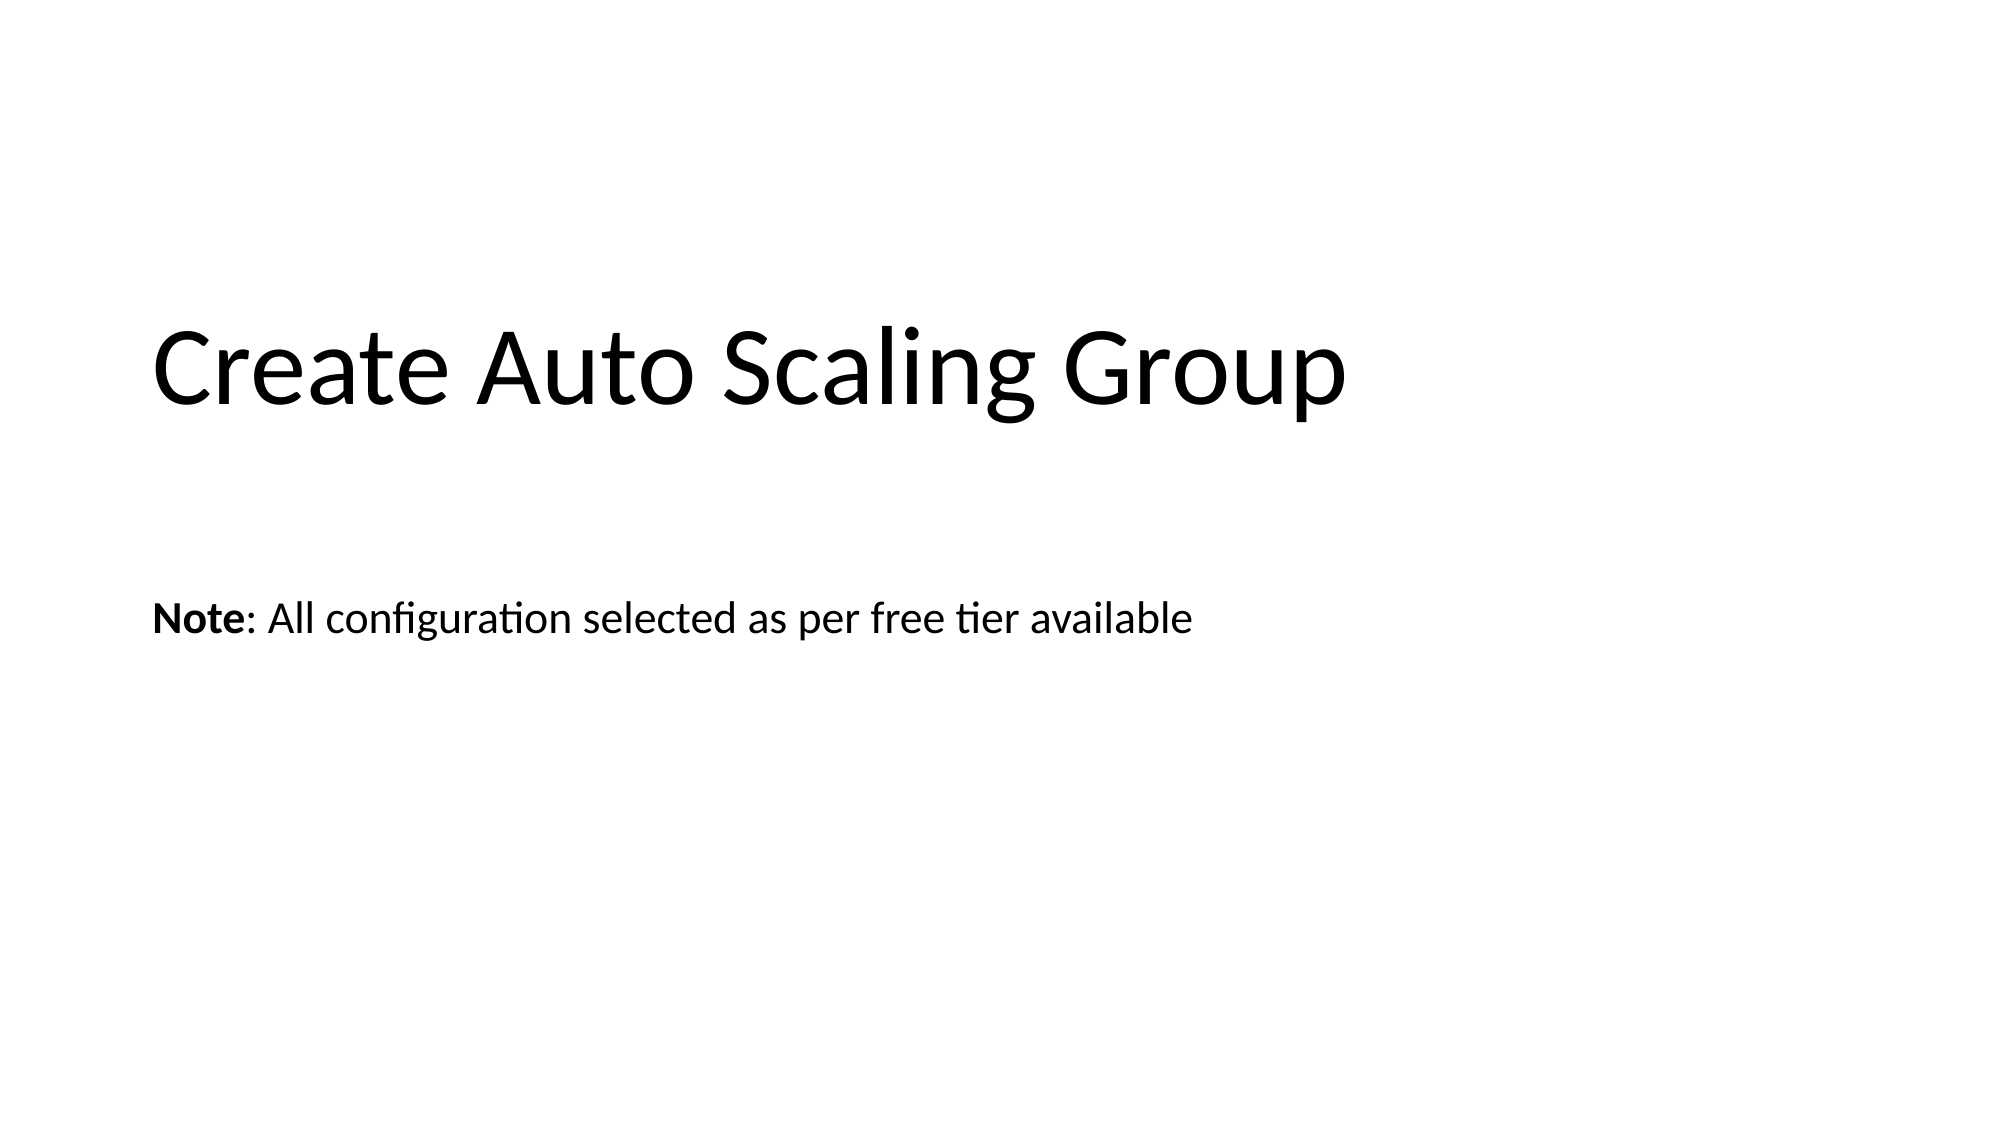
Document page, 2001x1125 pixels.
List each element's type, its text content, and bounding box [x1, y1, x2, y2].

list Create Auto Scaling Group Note: All configuration selected as per free tier available [137, 299, 1863, 1014]
